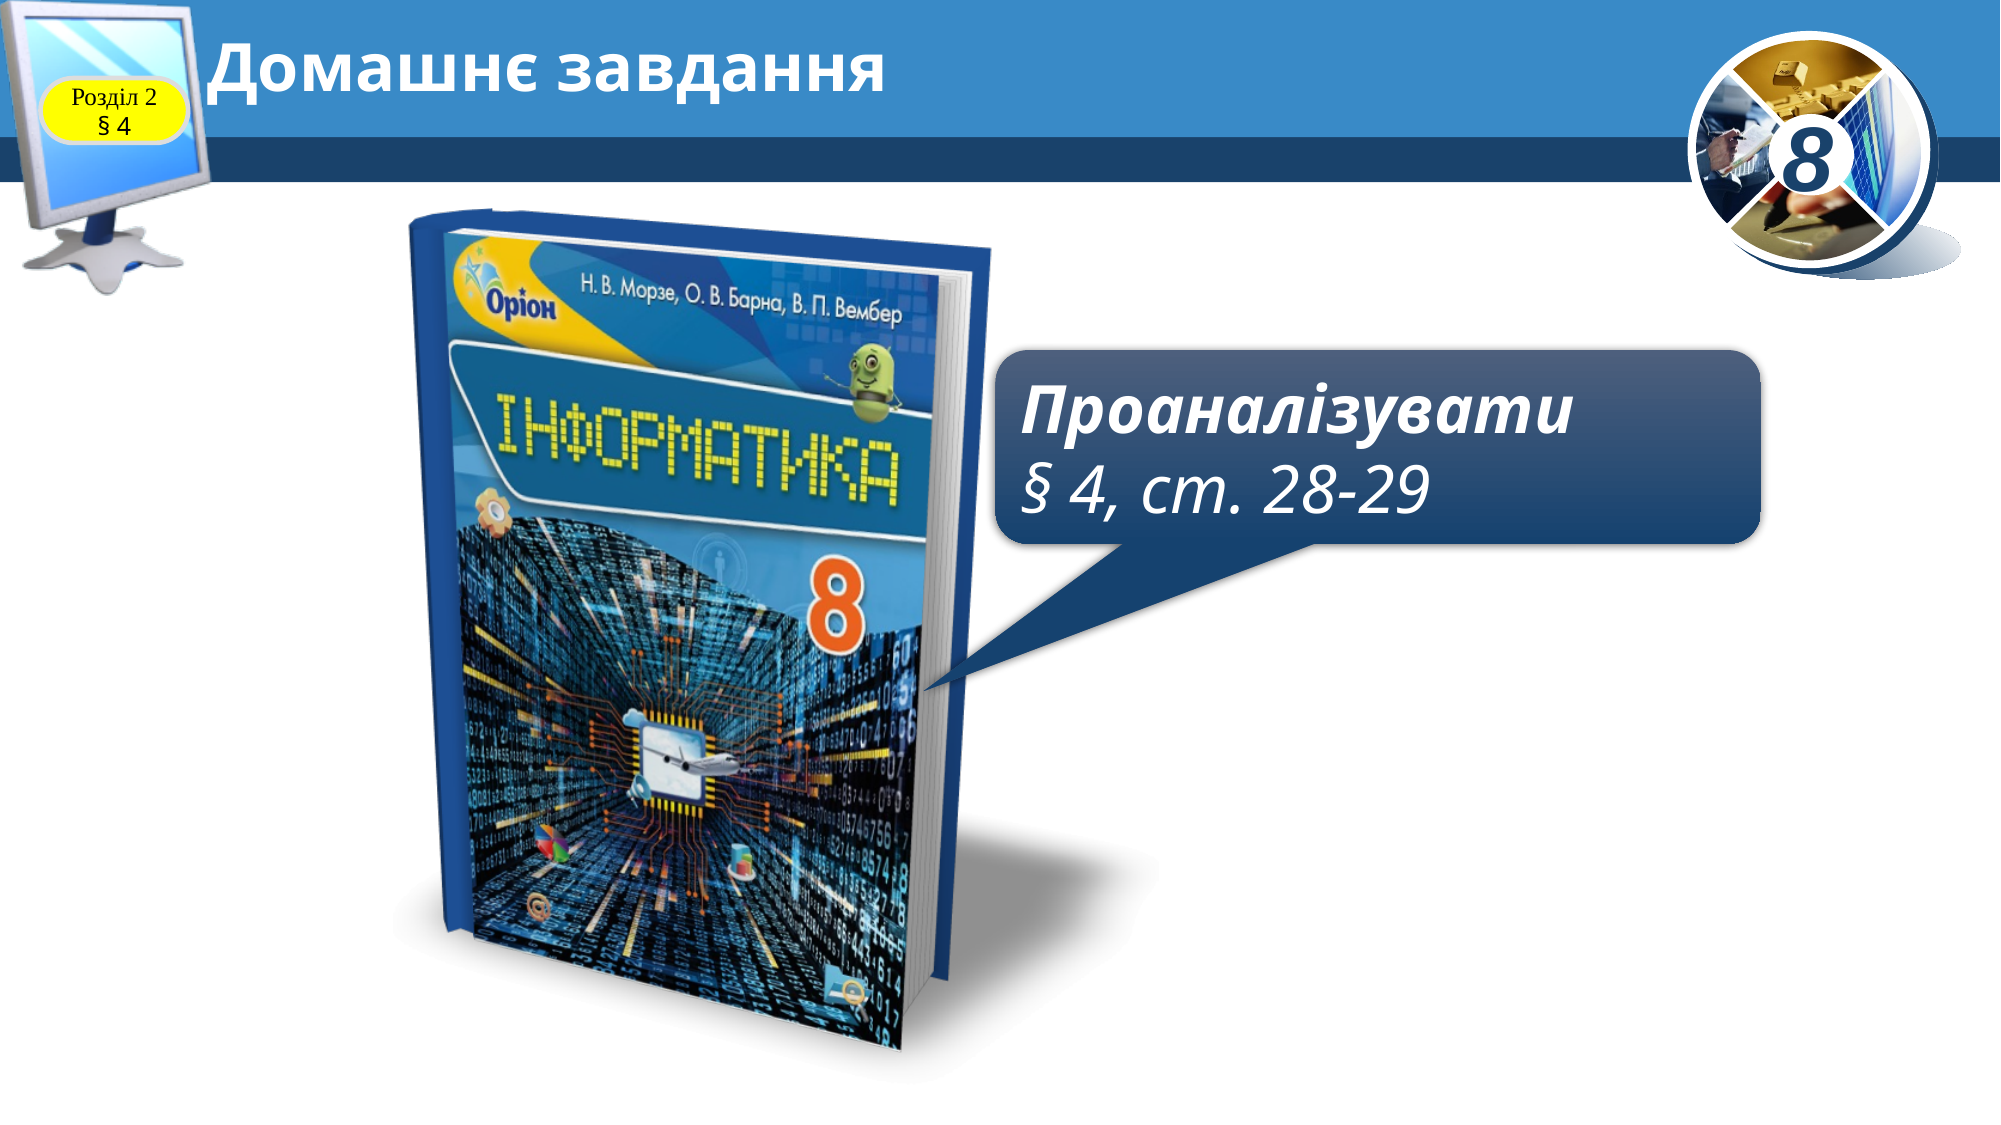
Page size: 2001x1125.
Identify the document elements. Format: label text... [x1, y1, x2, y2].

picture [1837, 73, 1921, 227]
text_box Проаналізувати § 4, ст. 28-29 [1159, 350, 1761, 603]
title Домашнє завдання [212, 26, 1678, 114]
picture [1733, 40, 1883, 122]
picture [0, 0, 212, 296]
picture [393, 208, 1159, 1124]
picture [1730, 181, 1885, 261]
picture [1696, 74, 1780, 224]
